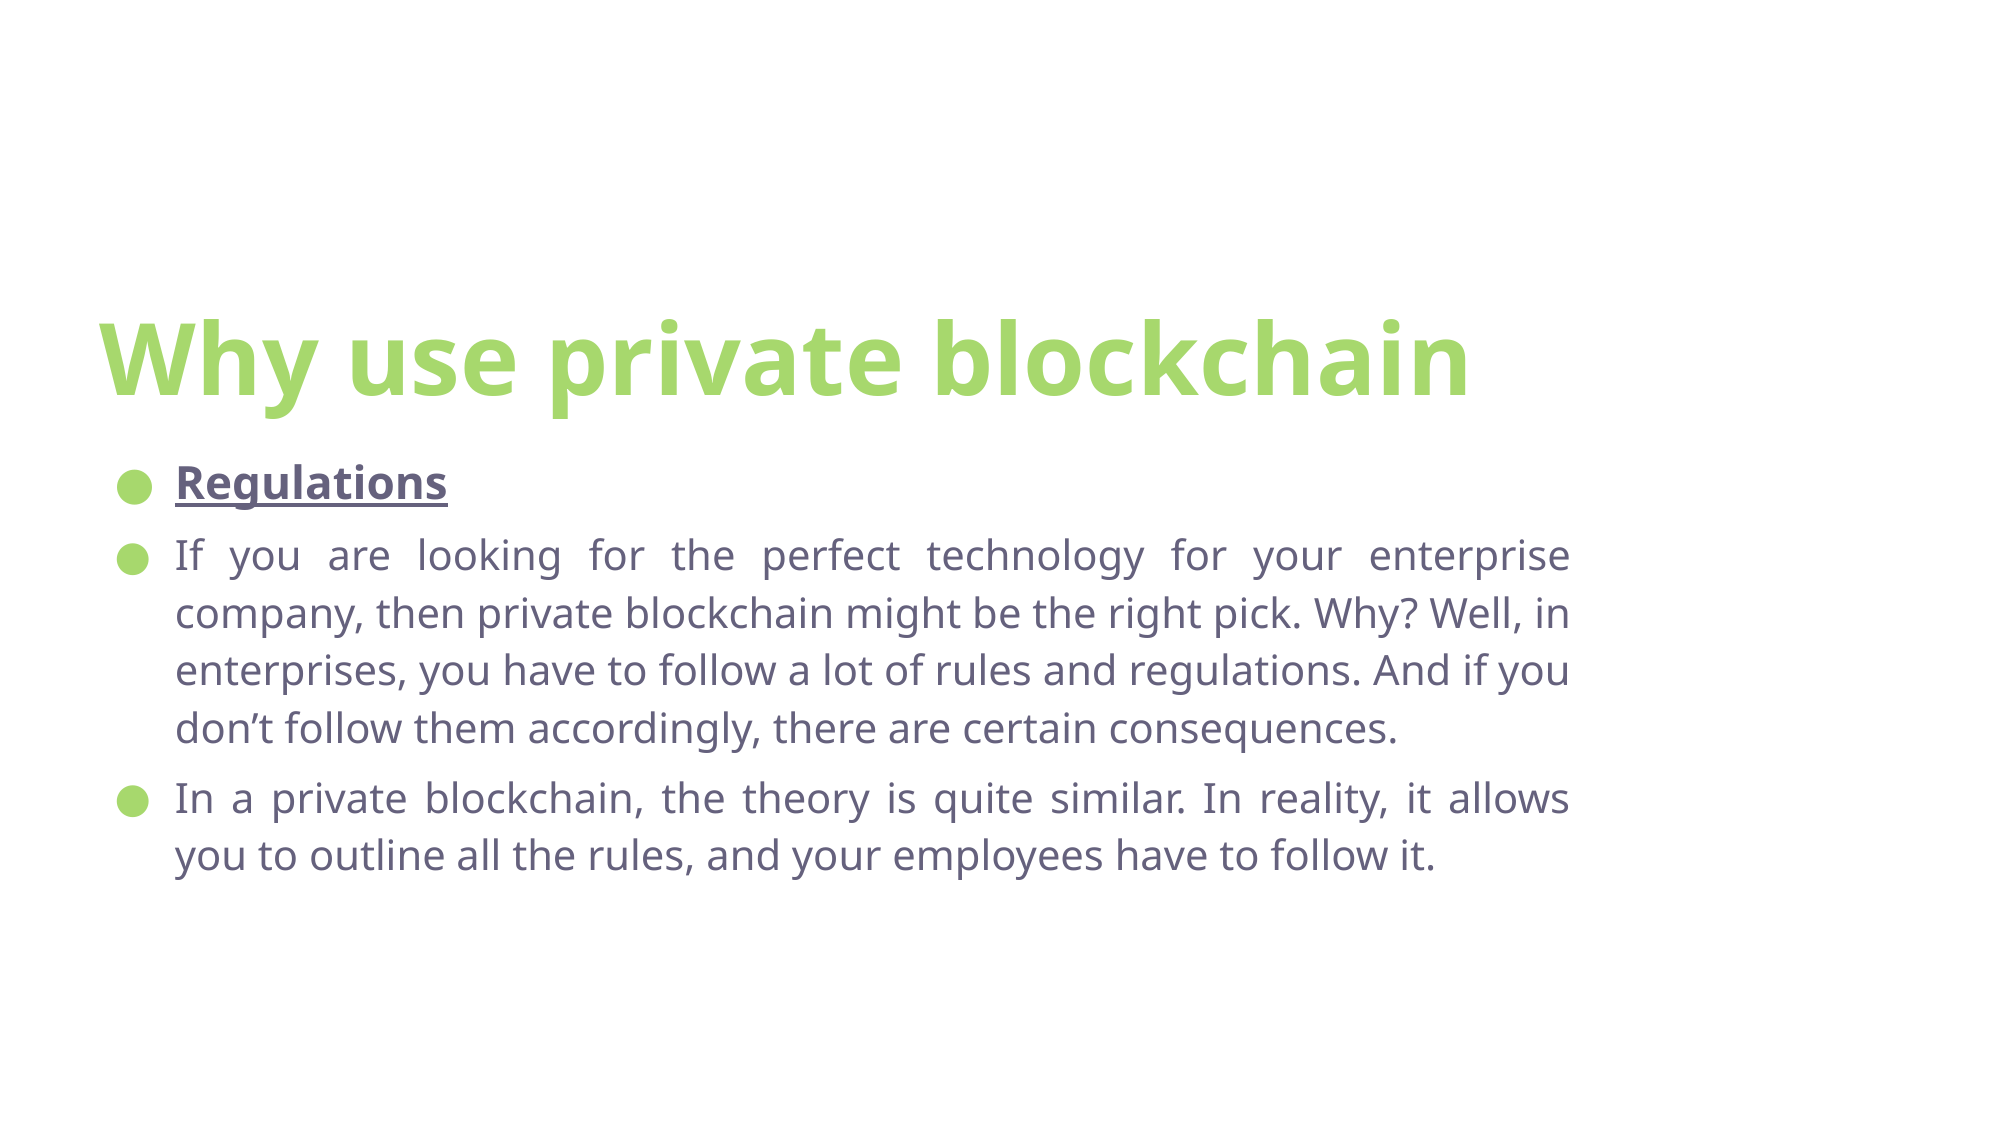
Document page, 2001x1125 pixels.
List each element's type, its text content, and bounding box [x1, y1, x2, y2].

title Why use private blockchain [99, 228, 1572, 416]
list Regulations If you are looking for the perfect technology for your enterprise company, then private blockchain might be the right pick. Why? Well, in enterprises, you have to follow a lot of rules and regulations. And if you don’t follow them accordingly, there are certain consequences. In a private blockchain, the theory is quite similar. In reality, it allows you to outline all the rules, and your employees have to follow it. [99, 445, 1572, 854]
